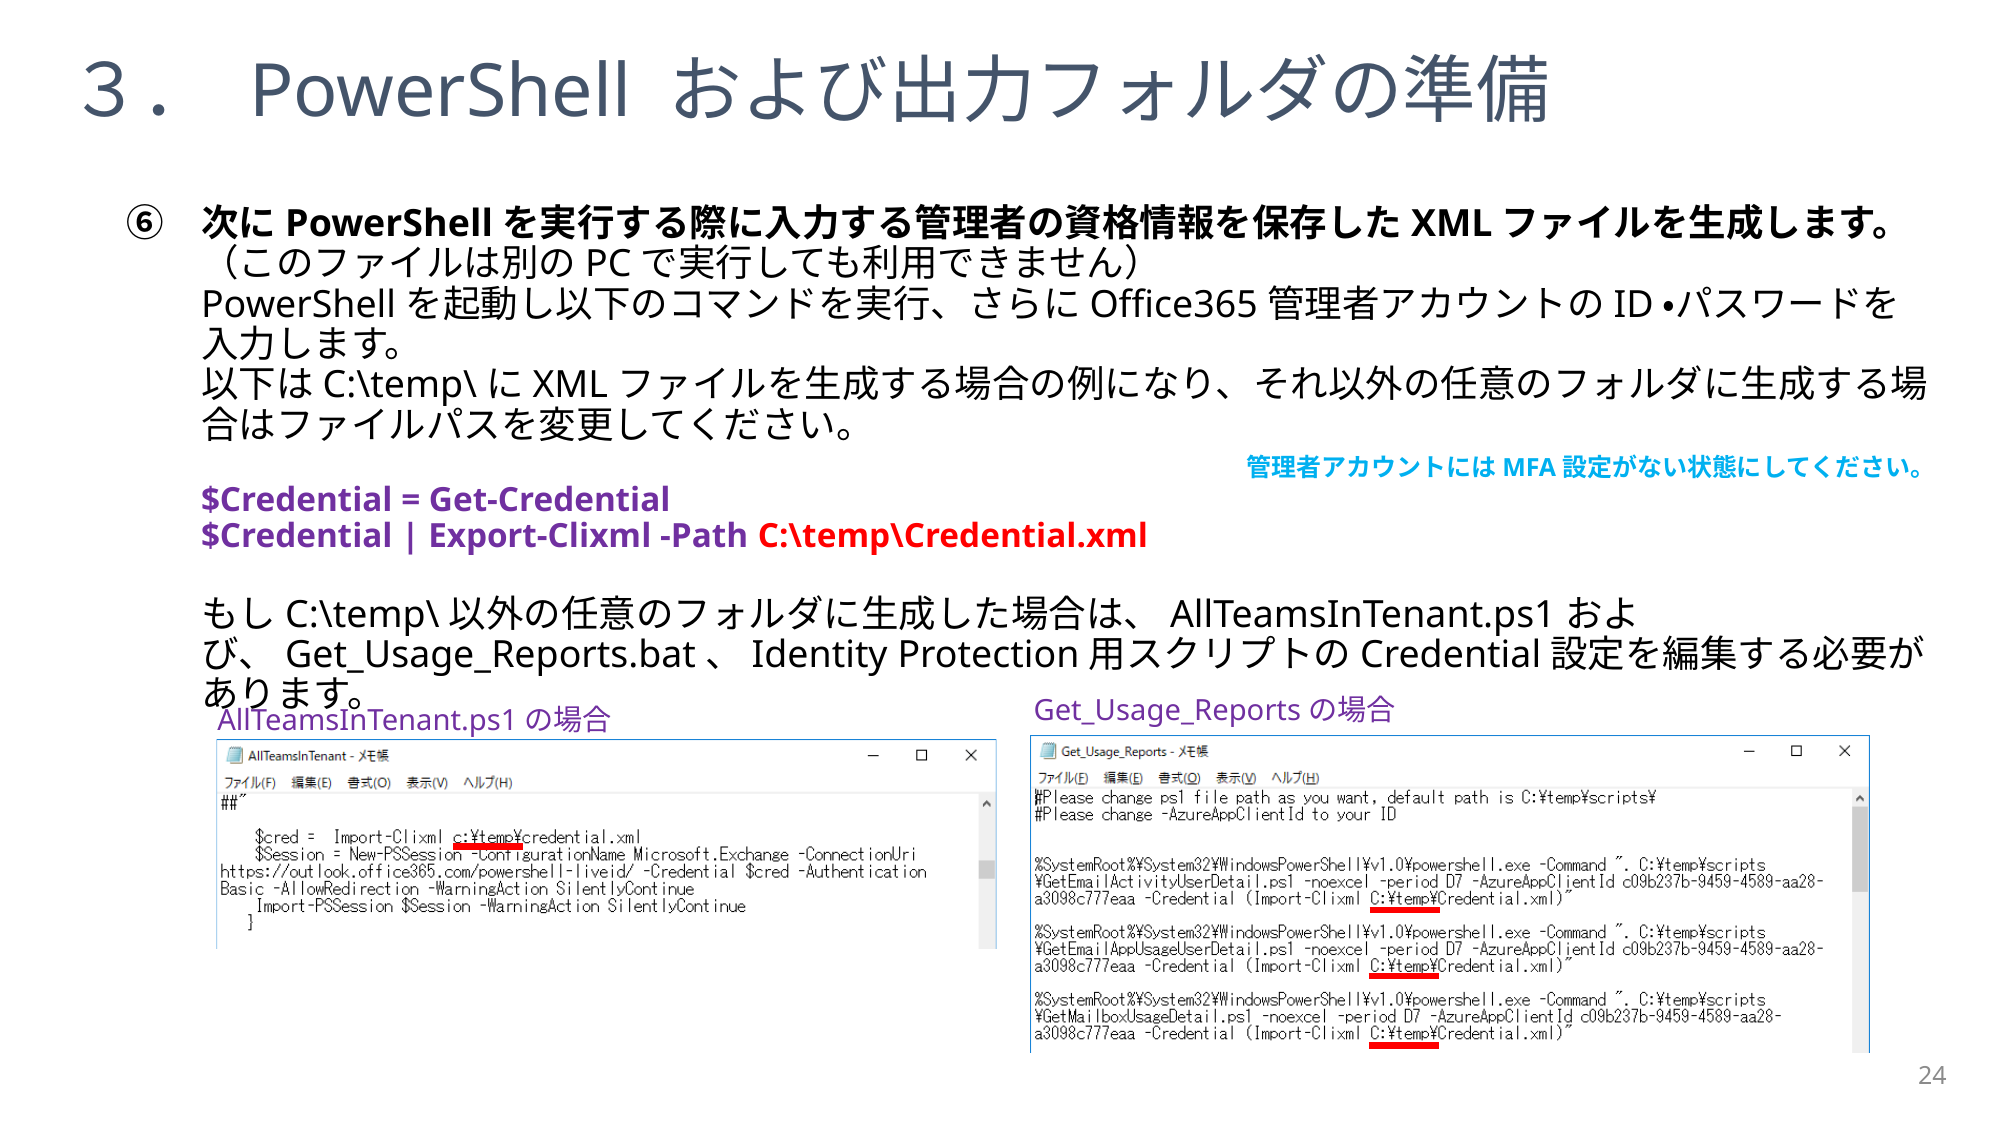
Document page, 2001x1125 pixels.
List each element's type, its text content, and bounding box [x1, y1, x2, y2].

text_box ３． PowerShell および出力フォルダの準備 [38, 29, 1788, 157]
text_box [216, 739, 997, 949]
text_box AllTeamsInTenant.ps1の場合 [202, 693, 705, 744]
text_box Get_Usage_Reportsの場合 [1018, 684, 1521, 734]
text_box 24 [1875, 1052, 1962, 1113]
text_box 管理者アカウントにはMFA設定がない状態にしてください。 [1231, 444, 1930, 490]
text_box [1030, 735, 1870, 1053]
text_box 次にPowerShellを実行する際に入力する管理者の資格情報を保存したXMLファイルを生成します。 （このファイルは別のPCで実行しても利用できません） PowerShellを起動し以下のコマンドを実行、さらにOffice365管理者アカウントのID・パスワードを入力します。 以下はC:\temp\にXMLファイルを生成する場合の例になり、それ以外の任意のフォルダに生成する場合はファイルパスを変更してください。 $Credential = Get-Credential $Credential | Export-Clixml -Path C:\temp\Credential.xml もしC:\temp\以外の任意のフォルダに生成した場合は、AllTeamsInTenant.ps1および、Get_Usage_Reports.bat、Identity Protection用スクリプトのCredential設定を編集する必要があります。 [96, 180, 1963, 740]
